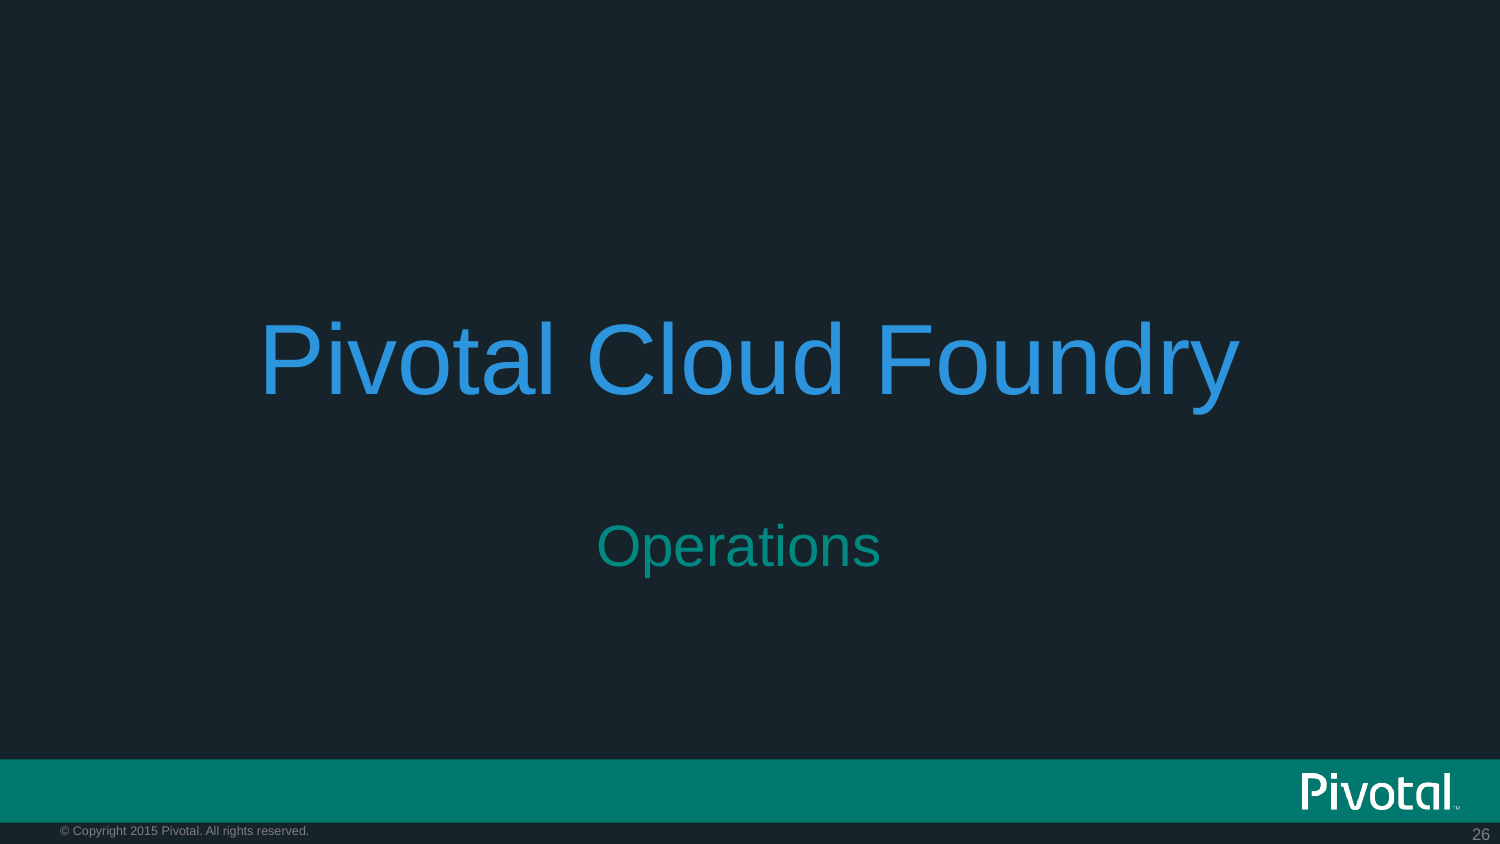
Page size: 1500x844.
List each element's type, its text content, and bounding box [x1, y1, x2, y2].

title Pivotal Cloud Foundry [112, 259, 1388, 450]
text_box Operations [101, 478, 1377, 608]
picture [1302, 773, 1460, 810]
